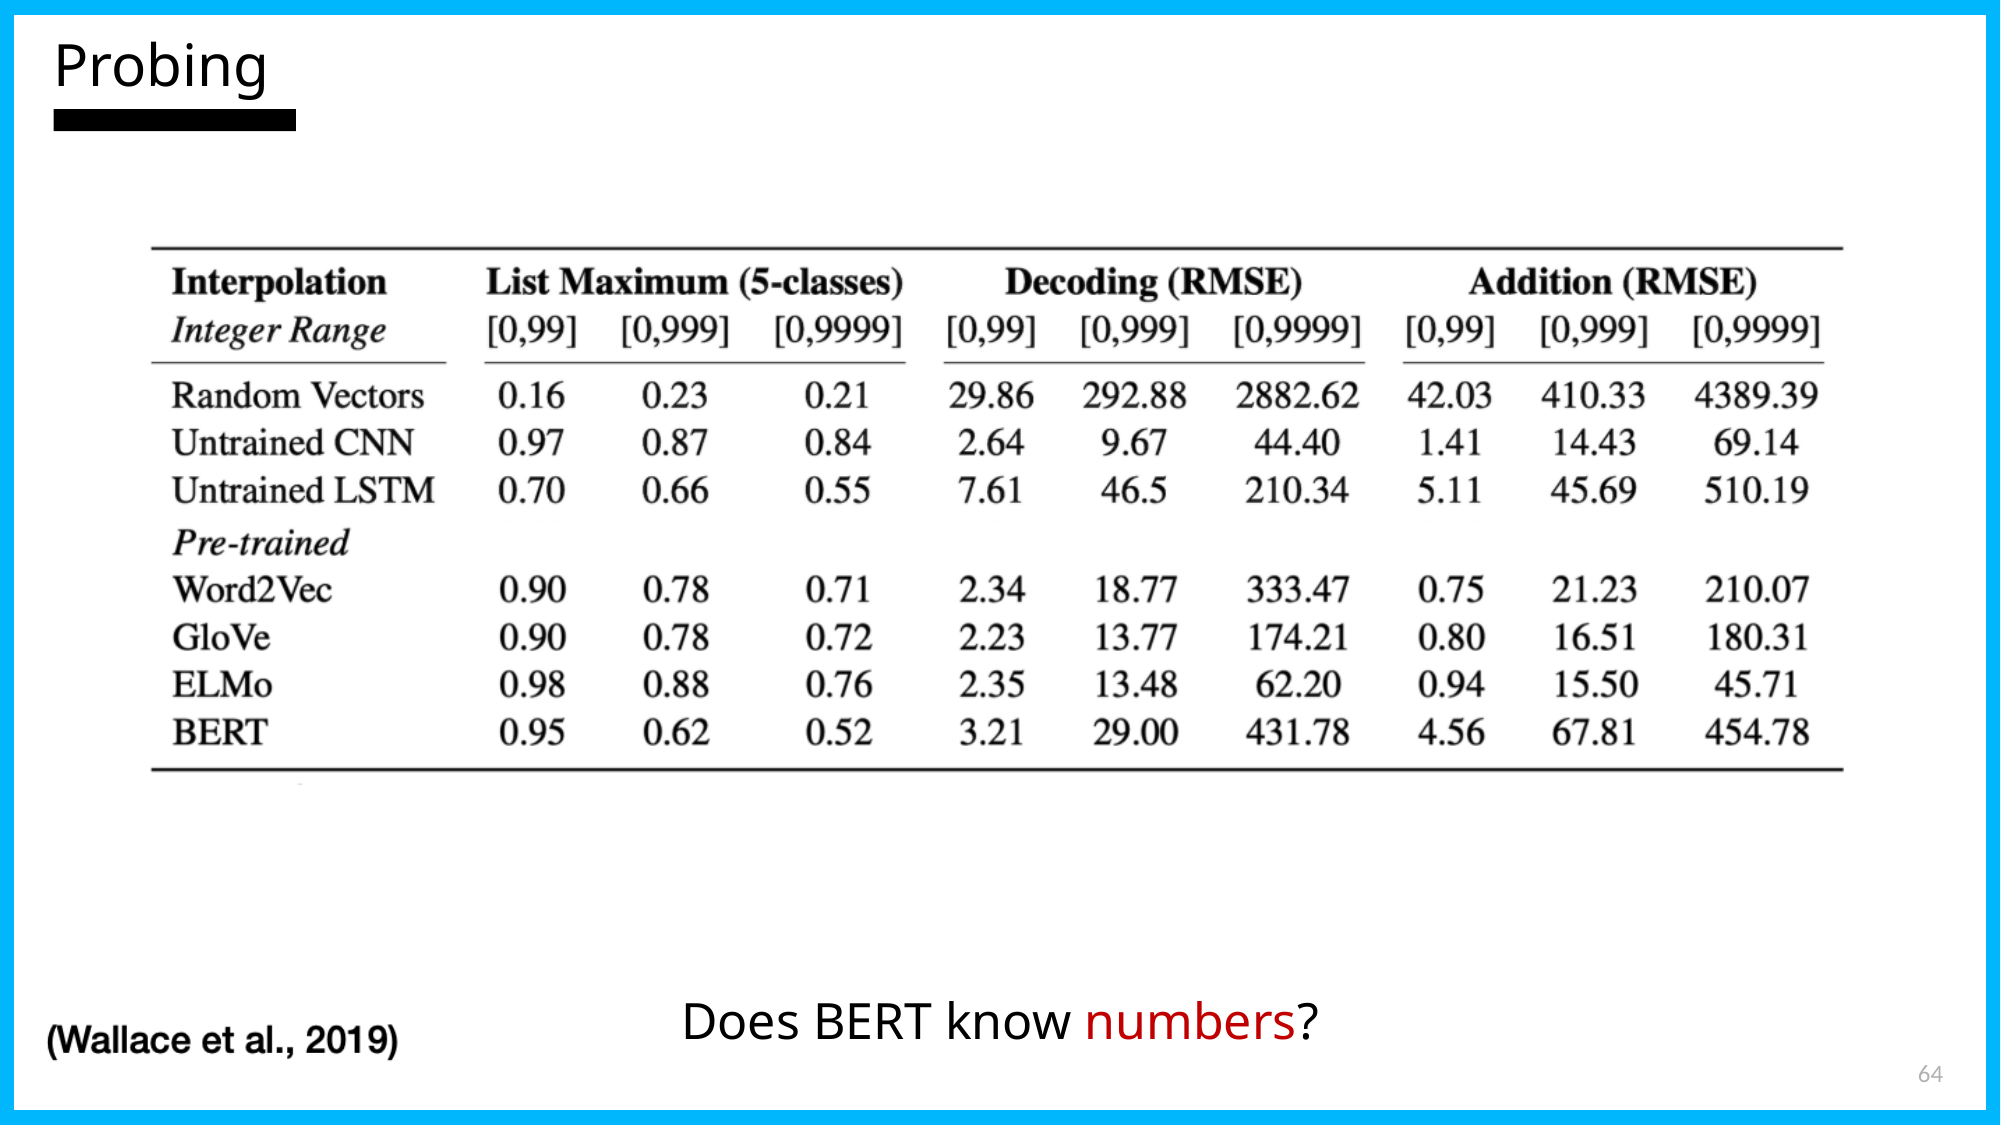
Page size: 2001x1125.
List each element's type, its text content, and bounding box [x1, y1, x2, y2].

text_box Probing [38, 28, 411, 132]
slide_number 64 [1715, 1042, 1959, 1103]
picture [142, 227, 1858, 785]
picture [41, 1015, 400, 1072]
text_box Does BERT know numbers? [285, 988, 1715, 1125]
